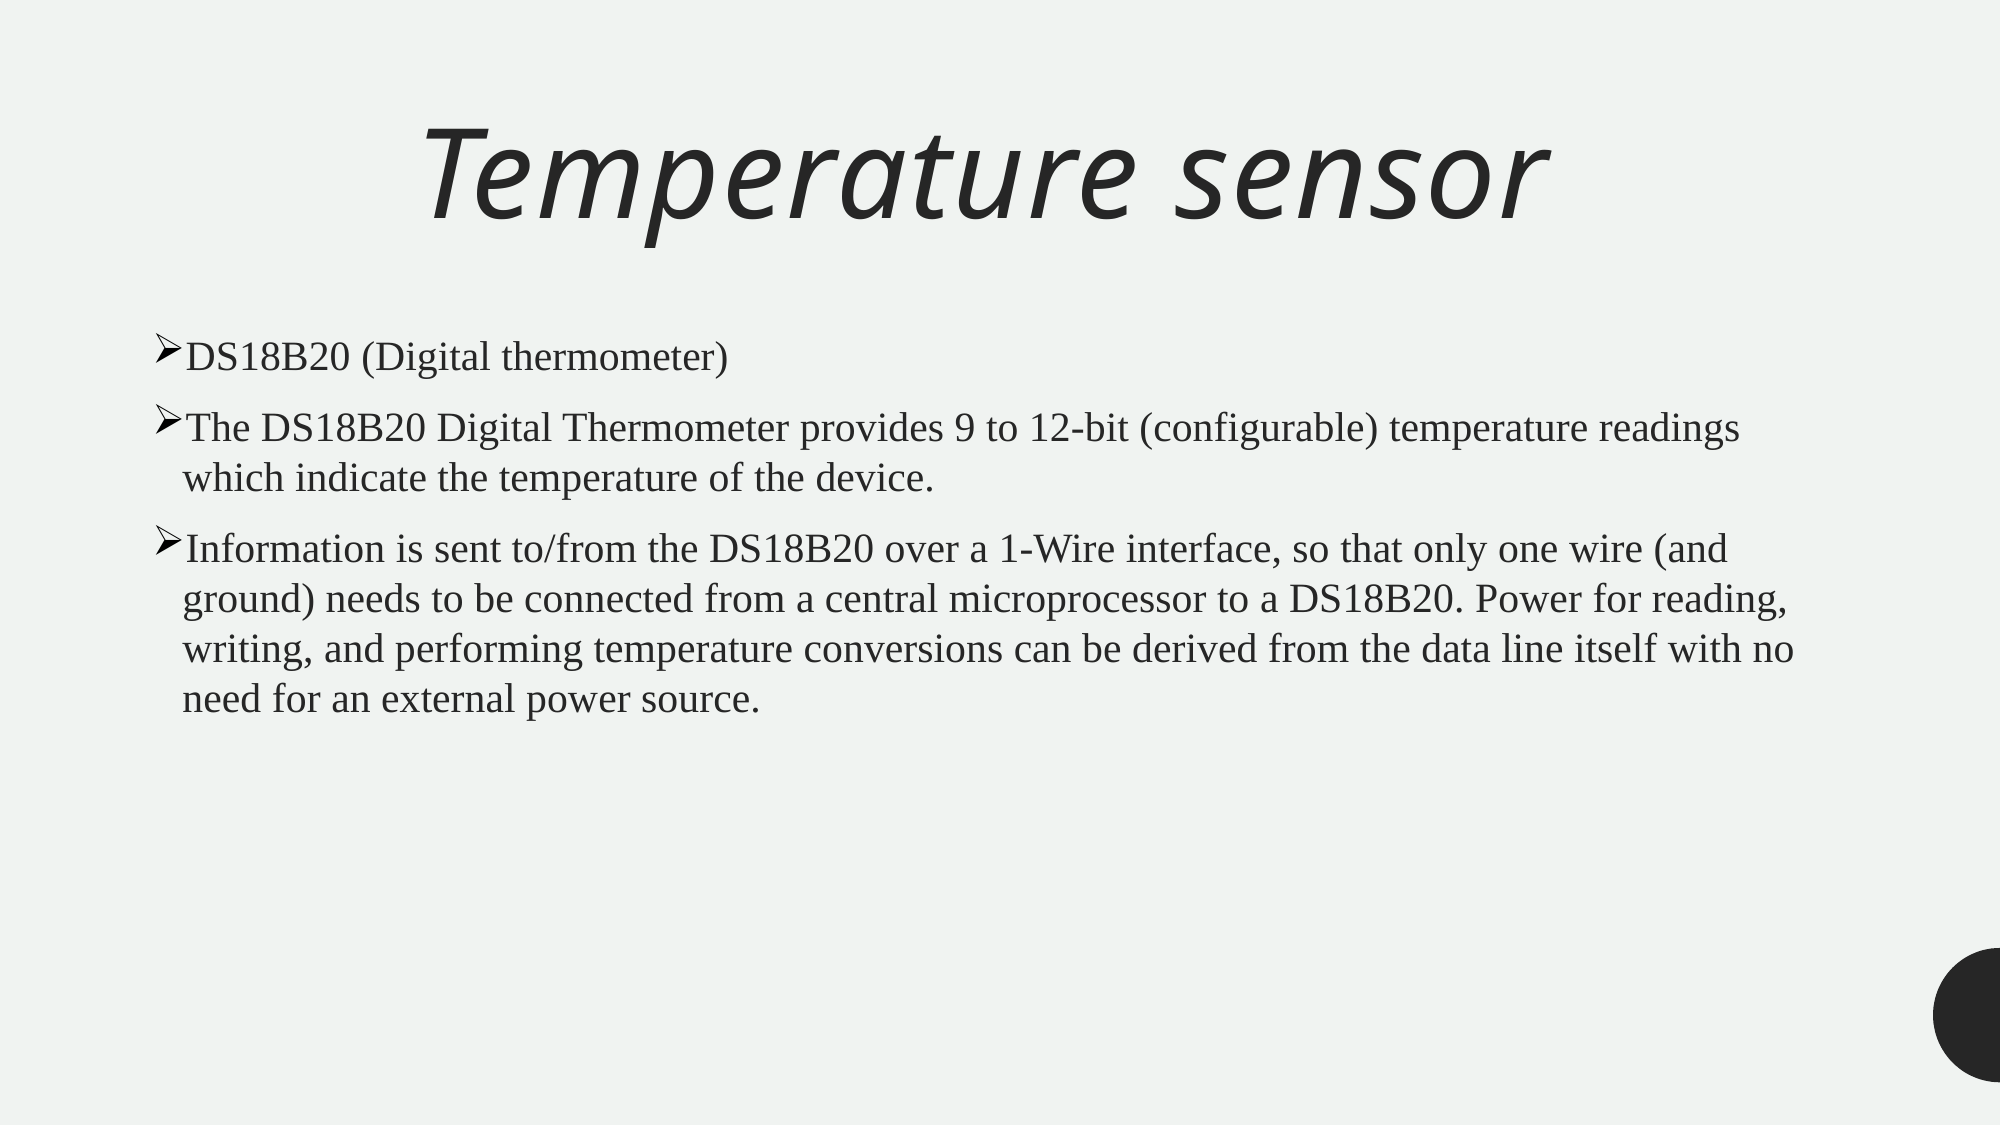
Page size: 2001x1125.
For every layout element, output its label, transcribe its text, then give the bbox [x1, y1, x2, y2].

title Temperature sensor [137, 59, 1863, 278]
list DS18B20 (Digital thermometer) The DS18B20 Digital Thermometer provides 9 to 12-bit (configurable) temperature readings which indicate the temperature of the device. Information is sent to/from the DS18B20 over a 1-Wire interface, so that only one wire (and ground) needs to be connected from a central microprocessor to a DS18B20. Power for reading, writing, and performing temperature conversions can be derived from the data line itself with no need for an external power source. [137, 316, 1863, 1014]
